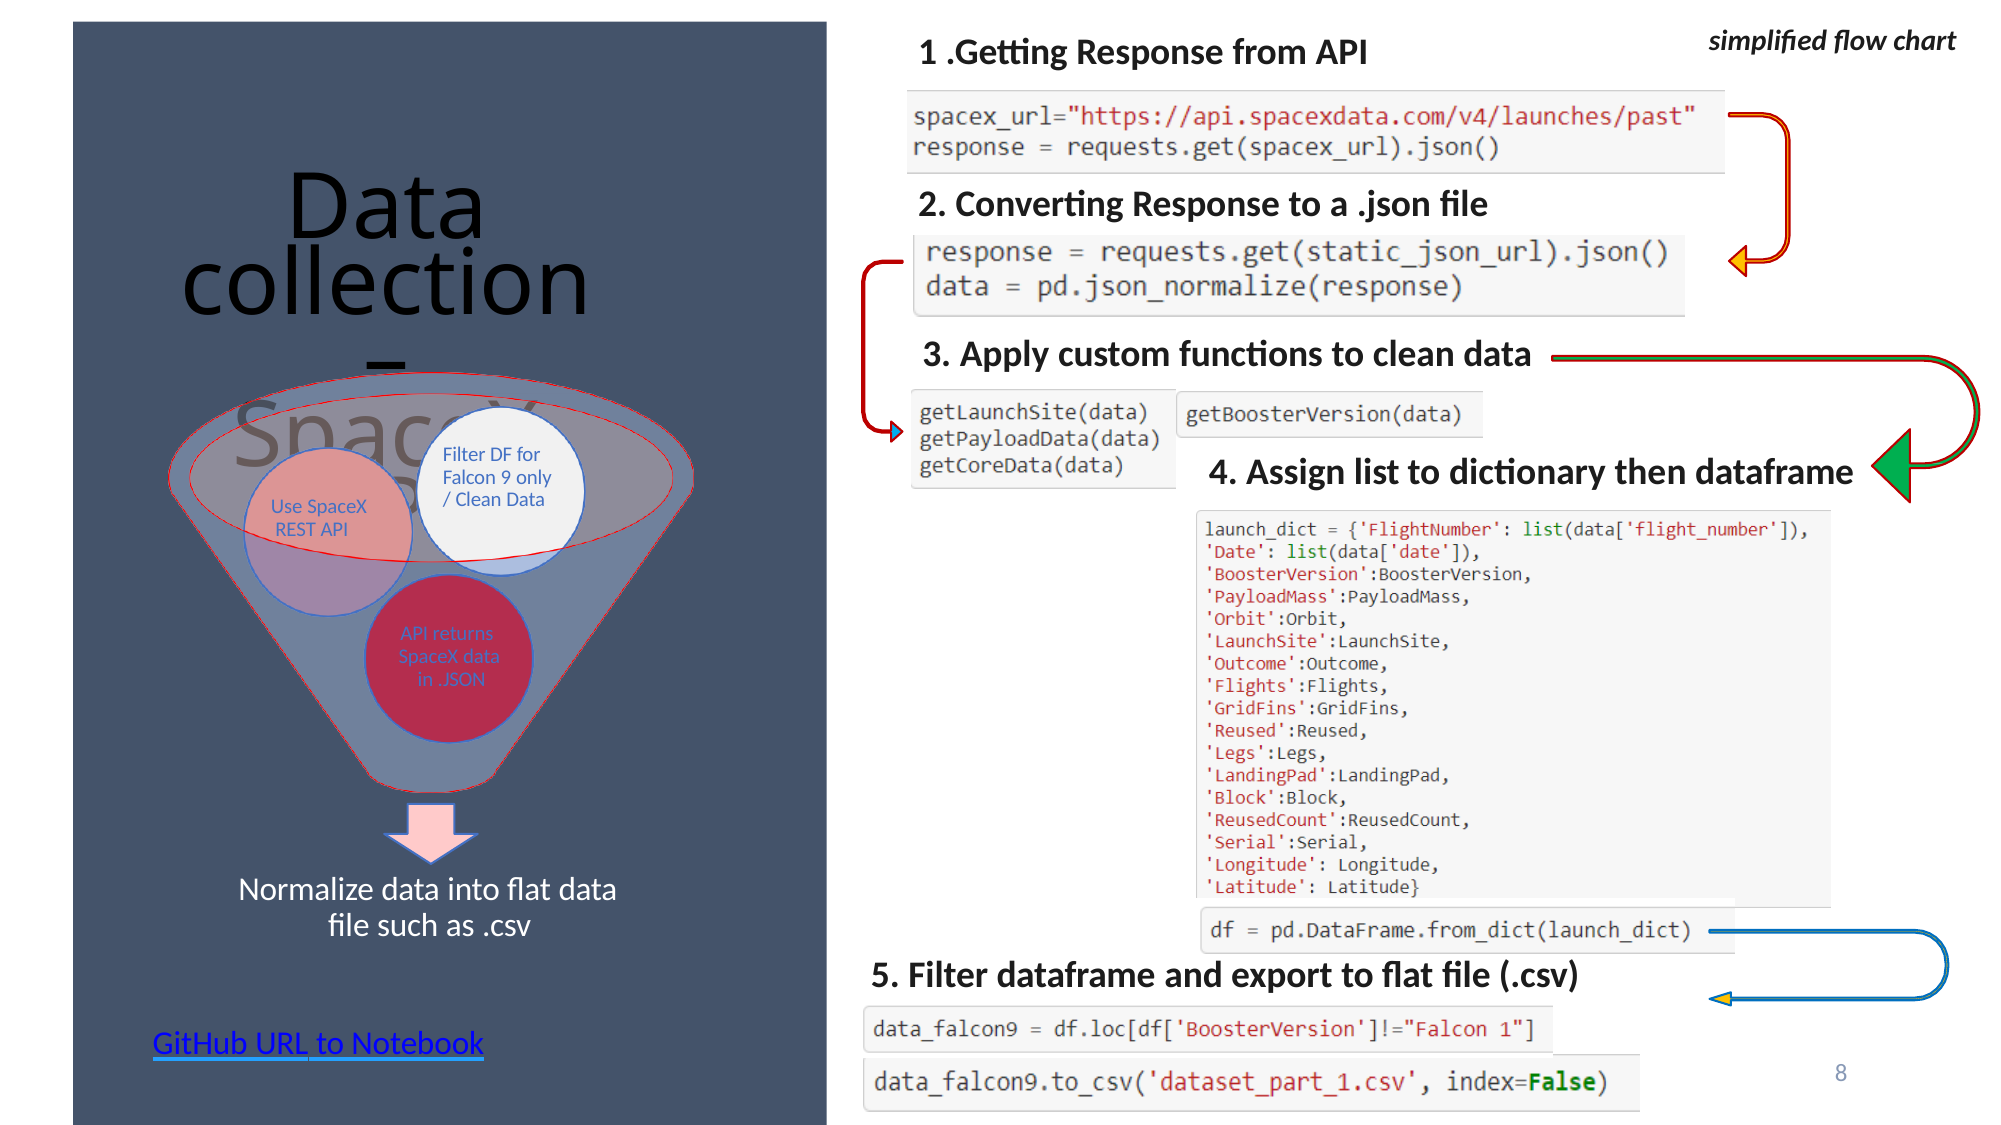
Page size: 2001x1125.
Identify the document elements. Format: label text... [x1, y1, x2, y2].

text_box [906, 90, 1832, 110]
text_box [860, 111, 1981, 1007]
text_box GitHub URL to Notebook [150, 1027, 490, 1062]
title Data collection – SpaceX API [150, 178, 621, 562]
text_box 8 [1828, 1060, 1854, 1087]
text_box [382, 802, 480, 866]
text_box simplified flow chart [1706, 18, 1960, 56]
text_box 1 .Getting Response from API [916, 24, 1375, 72]
text_box Normalize data into flat data file such as .csv [236, 864, 626, 944]
picture [168, 372, 694, 794]
text_box [73, 21, 827, 1125]
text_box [861, 1016, 1640, 1112]
